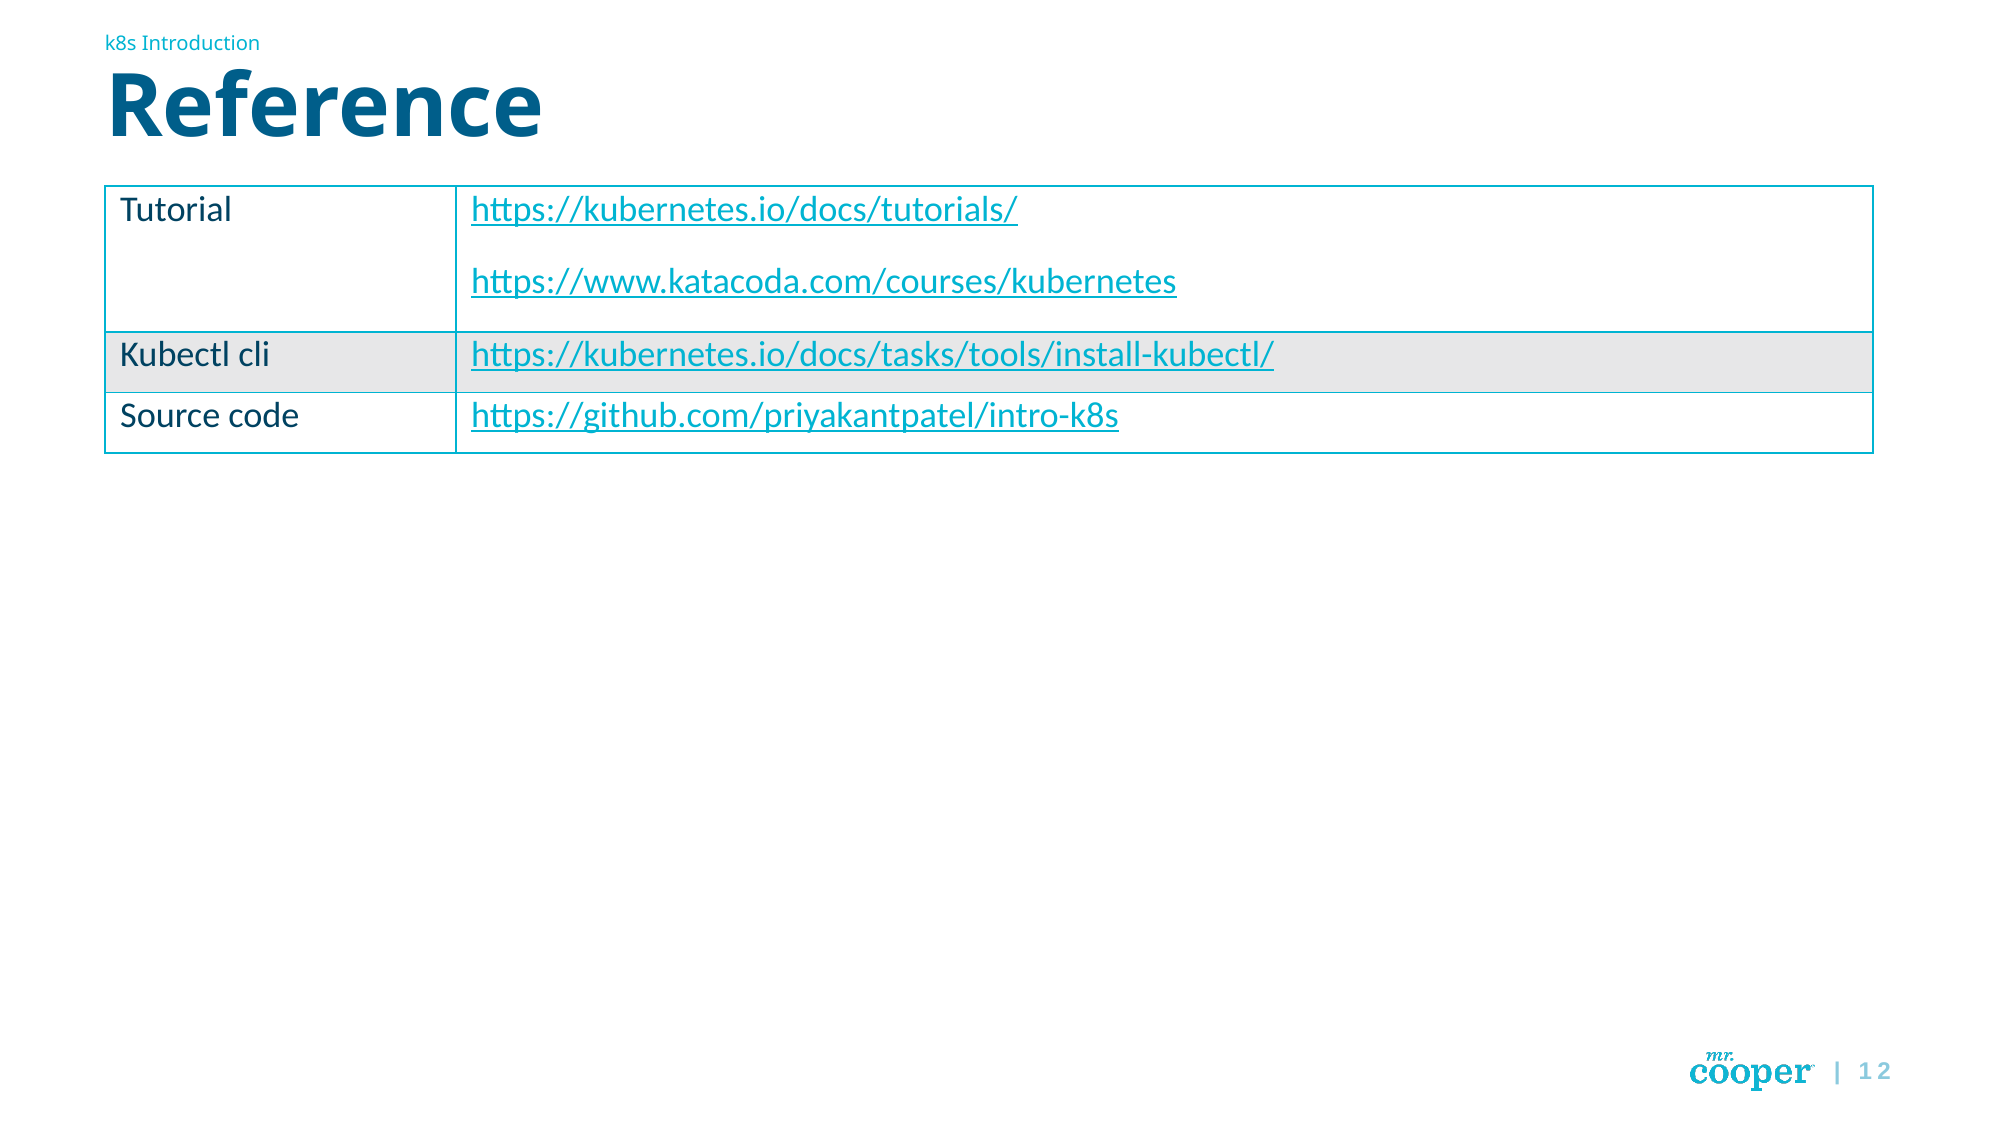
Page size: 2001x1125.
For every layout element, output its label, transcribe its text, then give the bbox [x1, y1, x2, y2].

table_cell https://github.com/priyakantpatel/intro-k8s [457, 393, 1872, 452]
table_cell Source code [106, 393, 455, 452]
picture [1680, 1046, 1824, 1091]
title Reference [90, 67, 1815, 150]
table_cell Kubectl cli [106, 333, 455, 392]
table_header https://kubernetes.io/docs/tutorials/ https://www.katacoda.com/courses/kubernetes [457, 187, 1872, 331]
table_cell https://kubernetes.io/docs/tasks/tools/install-kubectl/ [457, 333, 1872, 392]
text_box k8s Introduction [90, 22, 821, 62]
table_header Tutorial [106, 187, 455, 331]
